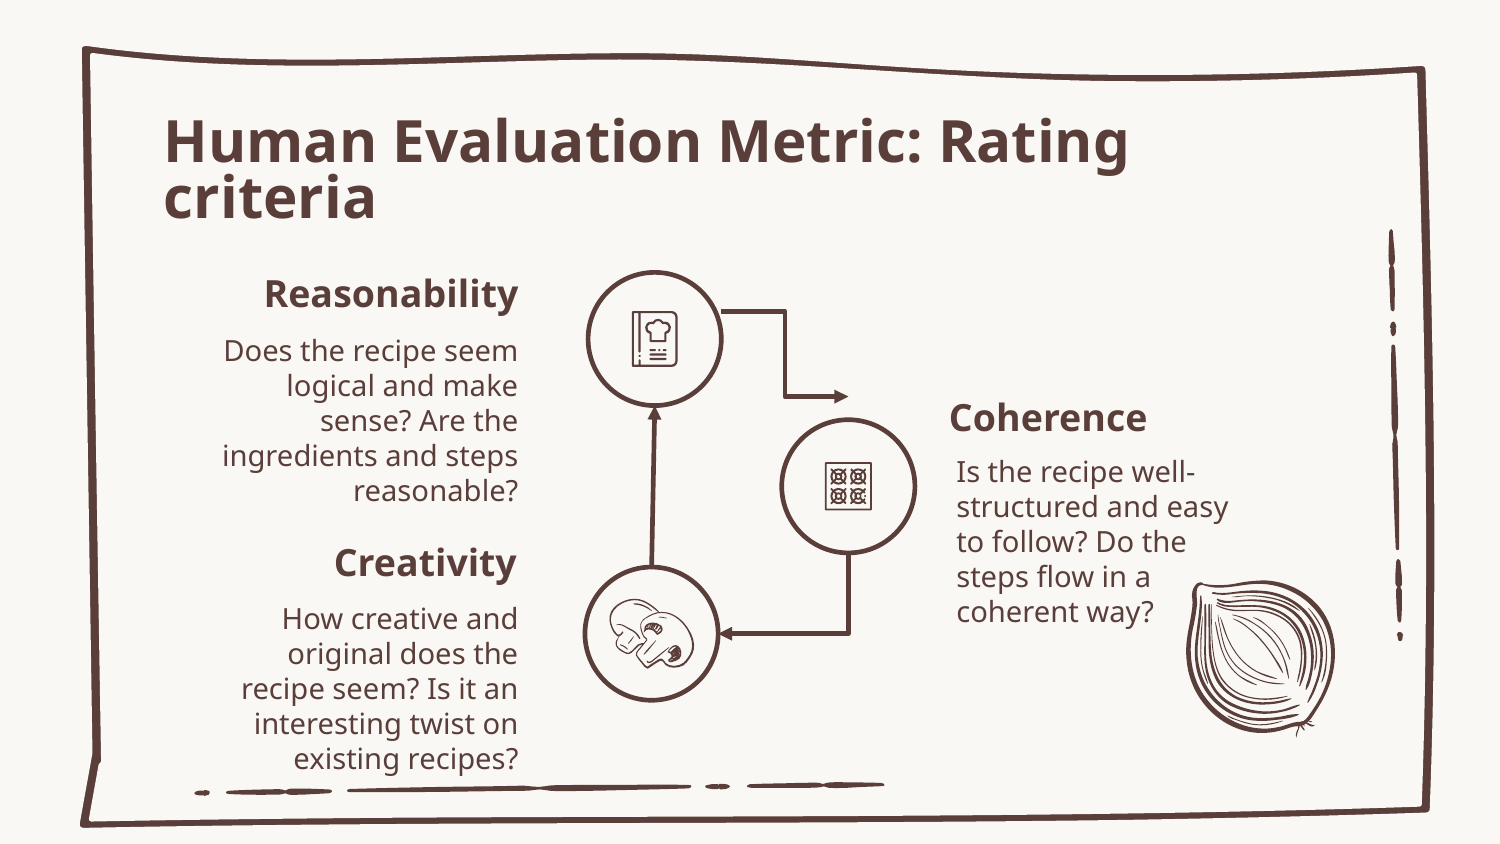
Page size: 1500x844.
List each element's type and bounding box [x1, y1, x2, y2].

text_box [651, 405, 655, 568]
text_box [76, 43, 1442, 831]
text_box [721, 311, 849, 397]
text_box [608, 598, 696, 669]
text_box [824, 461, 873, 511]
text_box [742, 527, 824, 659]
text_box [631, 310, 678, 368]
text_box [1185, 580, 1341, 739]
